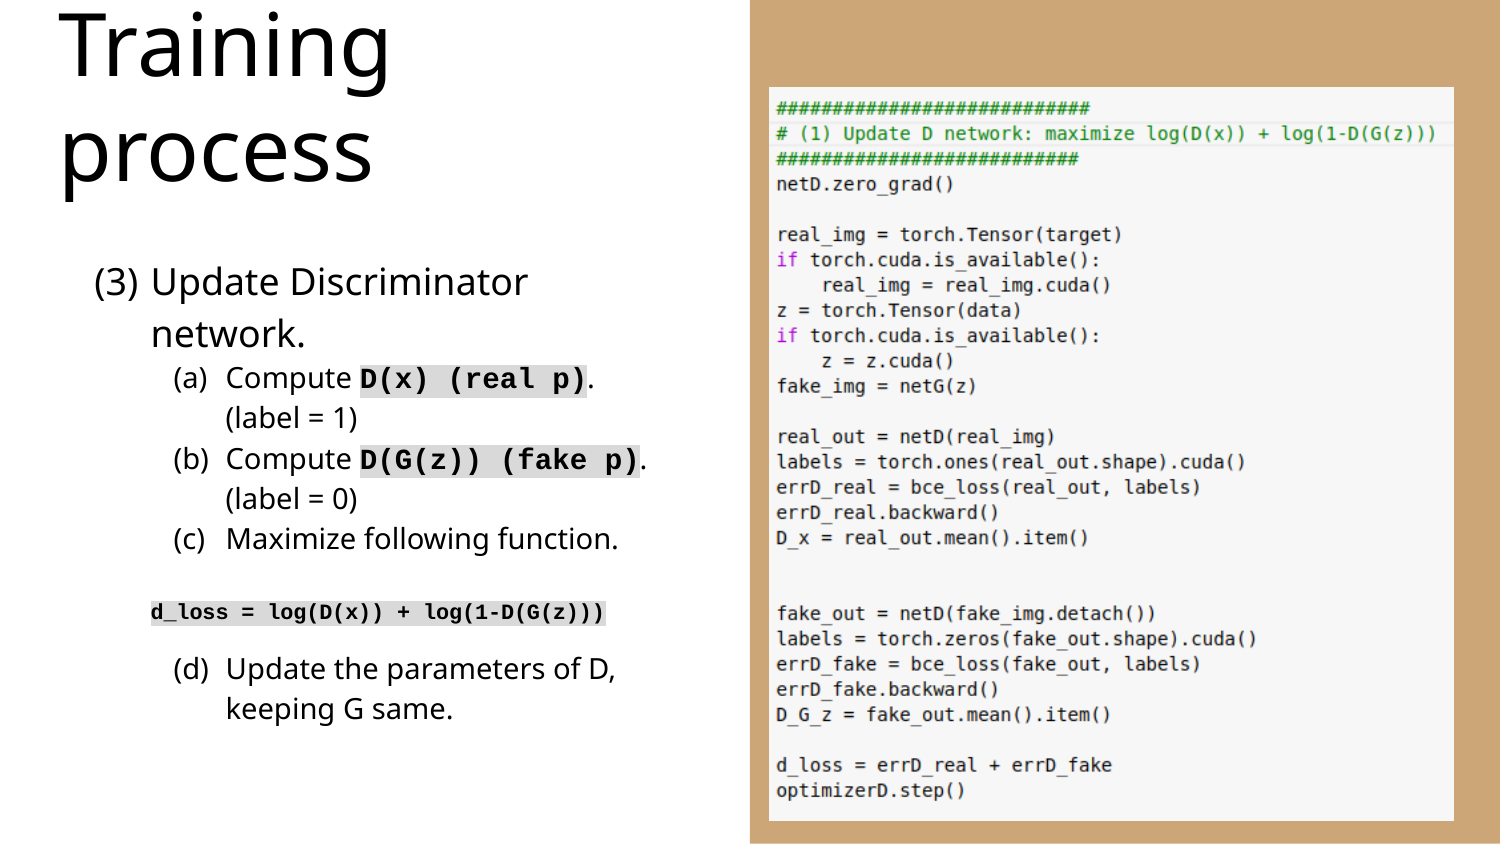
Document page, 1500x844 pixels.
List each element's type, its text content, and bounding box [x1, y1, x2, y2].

list Update Discriminator network. Compute D(x) (real p). (label = 1) Compute D(G(z)) (fake p). (label = 0) Maximize following function. d_loss = log(D(x)) + log(1-D(G(z))) Update the parameters of D, keeping G same. [60, 236, 691, 752]
title Training process [43, 87, 708, 214]
picture [768, 87, 1454, 822]
